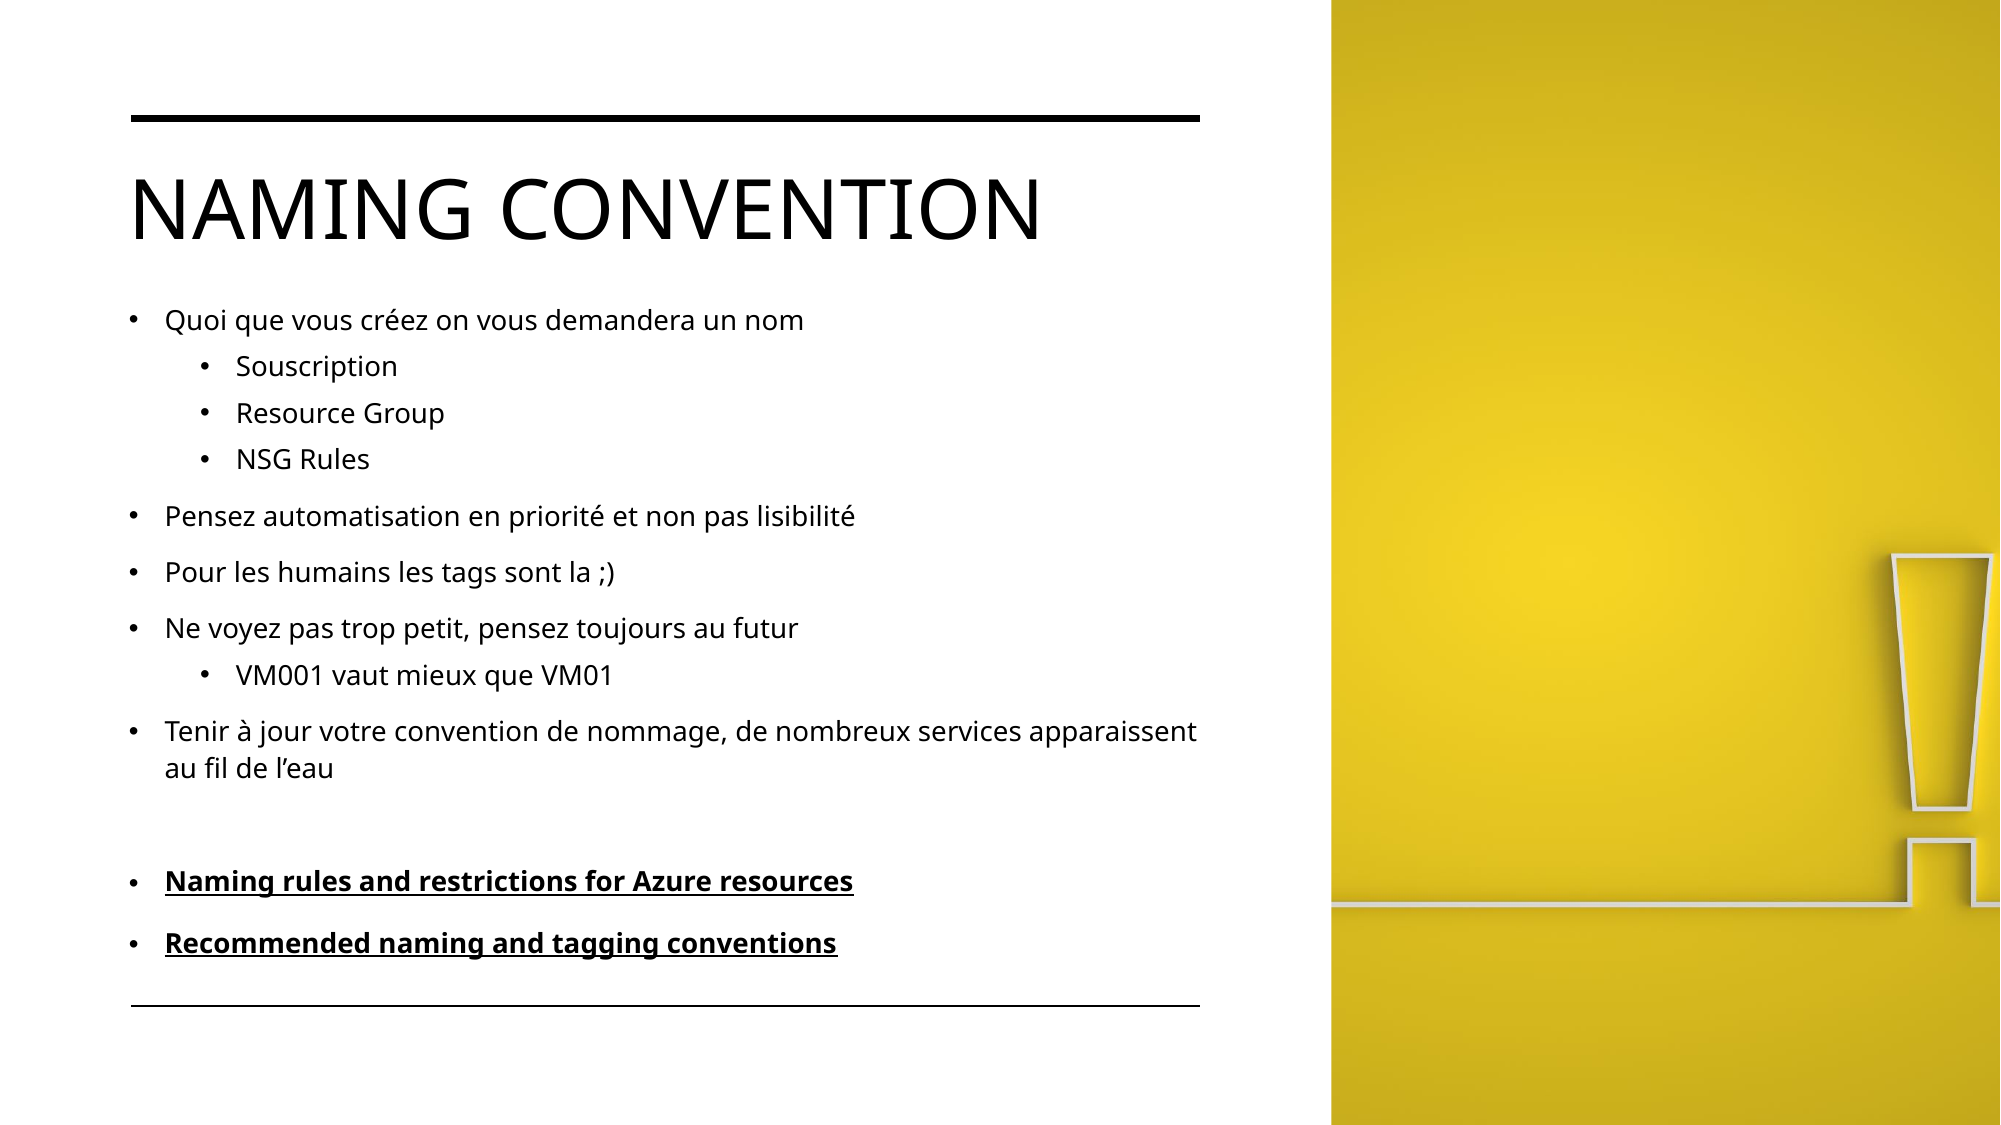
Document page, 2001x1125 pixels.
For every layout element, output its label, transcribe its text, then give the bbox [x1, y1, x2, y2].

picture [1331, 0, 2000, 1125]
title Naming Convention [113, 148, 1213, 375]
text_box [0, 0, 1331, 1125]
list Quoi que vous créez on vous demandera un nom Souscription Resource Group NSG Rules Pensez automatisation en priorité et non pas lisibilité Pour les humains les tags sont la ;) Ne voyez pas trop petit, pensez toujours au futur VM001 vaut mieux que VM01 Tenir à jour votre convention de nommage, de nombreux services apparaissent au fil de l’eau Naming rules and restrictions for Azure resources Recommended naming and tagging conventions [114, 291, 1225, 974]
